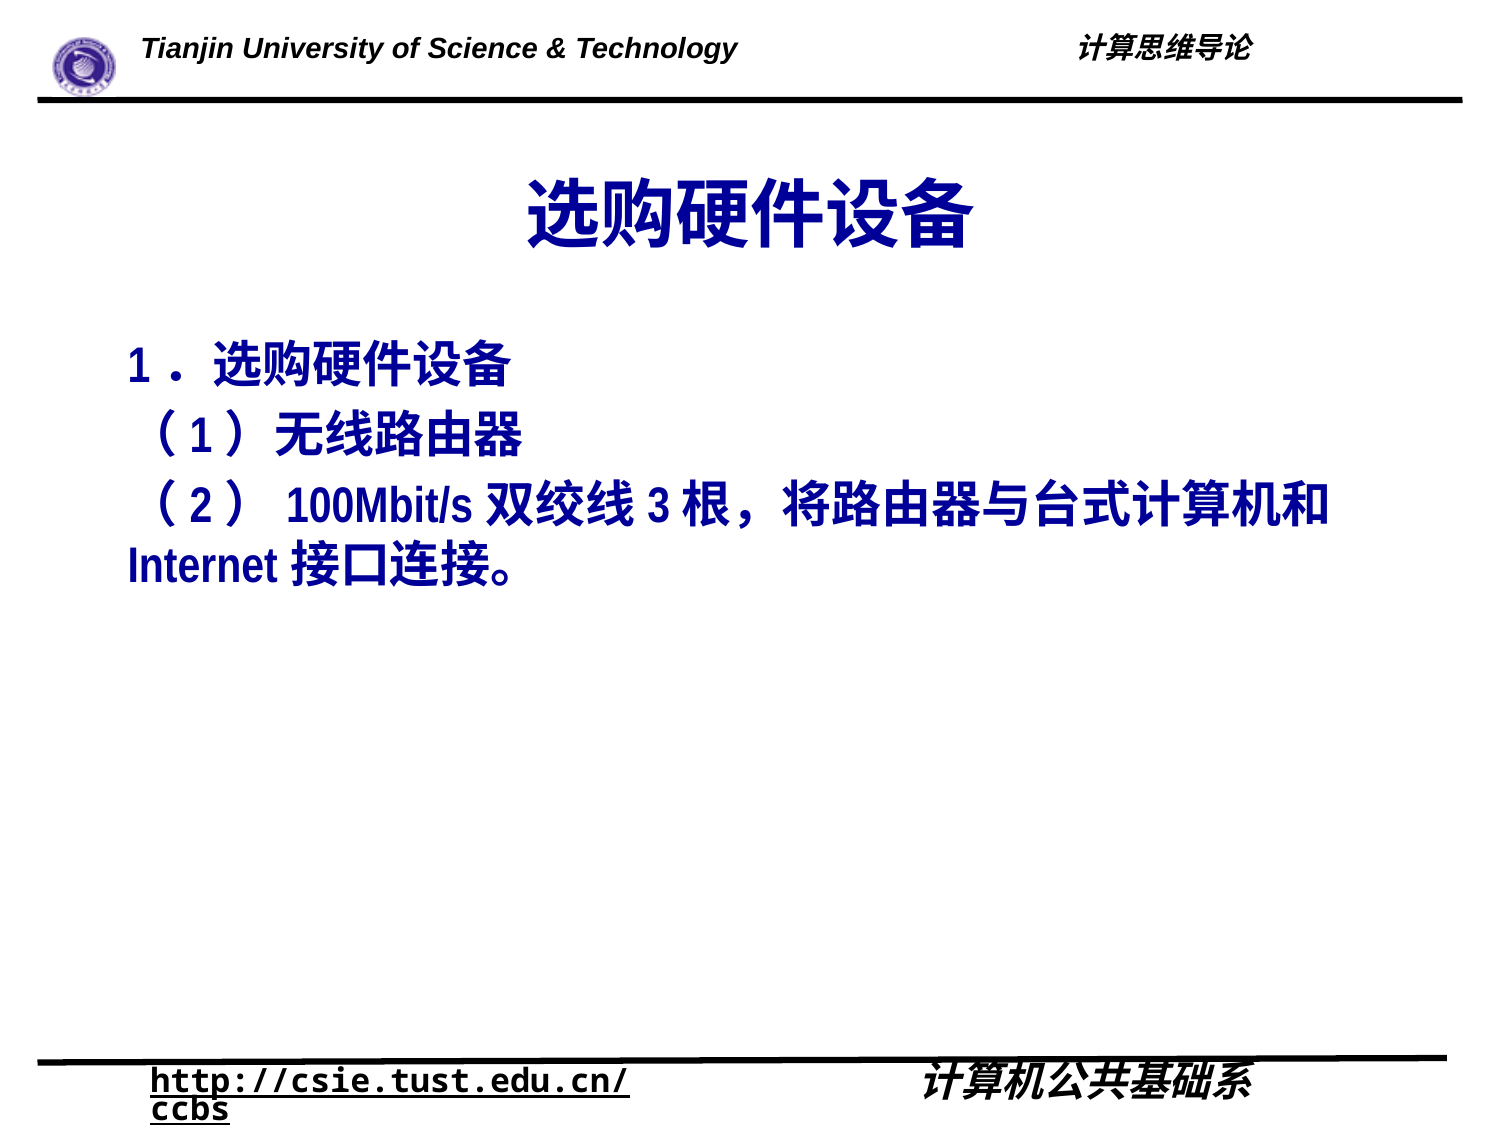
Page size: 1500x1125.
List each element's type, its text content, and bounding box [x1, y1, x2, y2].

title 选购硬件设备 [112, 99, 1388, 288]
list 1．选购硬件设备 （1）无线路由器 （2）100Mbit/s双绞线3根，将路由器与台式计算机和Internet接口连接。 [112, 324, 1388, 1000]
picture [52, 37, 116, 97]
